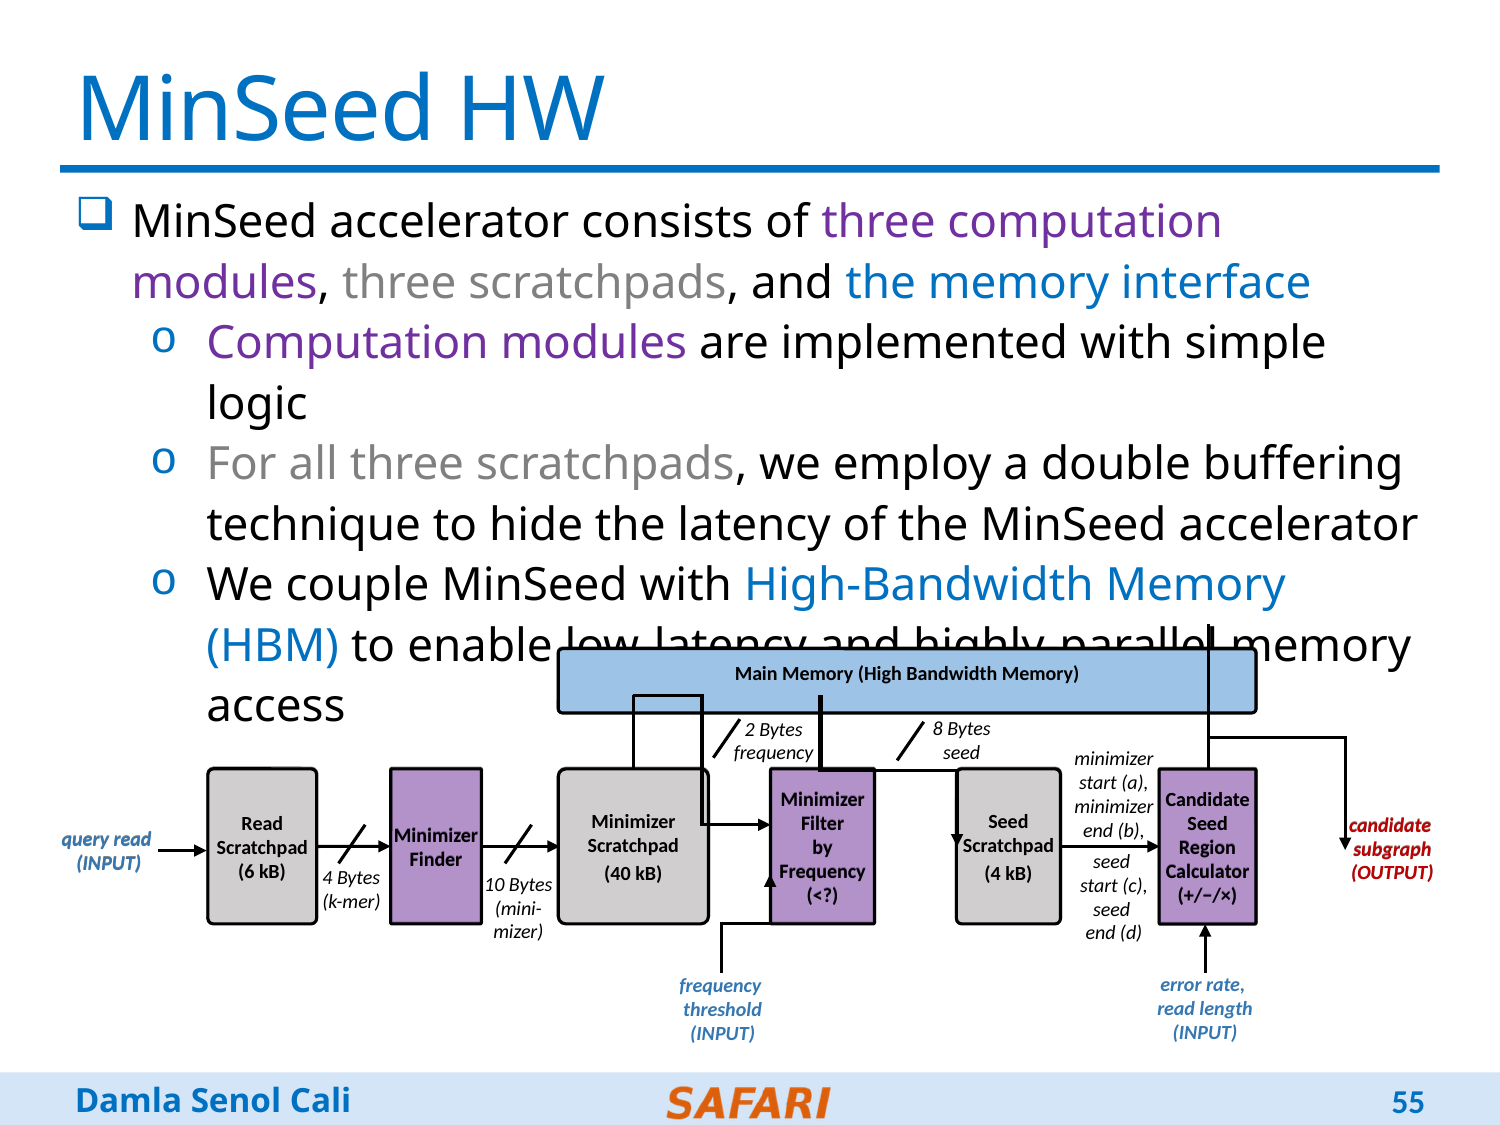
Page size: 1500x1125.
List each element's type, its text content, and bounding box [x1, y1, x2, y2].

text_box Minimizer Filter by Frequency (<?) [770, 775, 875, 924]
text_box candidate subgraph (OUTPUT) [1333, 797, 1452, 899]
text_box error rate, read length (INPUT) [1120, 954, 1291, 1061]
text_box Seed Scratchpad (4 kB) [956, 768, 1057, 924]
text_box minimizer start (a), minimizer end (b), seed start (c), seed end (d) [1054, 702, 1174, 987]
text_box Read Scratchpad (6 kB) [207, 768, 317, 924]
picture [665, 1078, 835, 1125]
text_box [819, 694, 958, 847]
text_box 2 Bytes frequency [779, 704, 816, 776]
text_box Main Memory (High Bandwidth Memory) [558, 648, 1203, 713]
text_box frequency threshold (INPUT) [617, 956, 829, 1062]
text_box Minimizer Finder [390, 768, 482, 924]
text_box 10 Bytes (mini-mizer) [473, 855, 564, 960]
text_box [696, 898, 796, 949]
title MinSeed HW [60, 42, 1440, 166]
text_box query read (INPUT) [48, 814, 170, 887]
text_box Minimizer Scratchpad (40 kB) [558, 768, 709, 924]
text_box MinSeed accelerator consists of three computation modules, three scratchpads, and the memory interface Computation modules are implemented with simple logic For all three scratchpads, we employ a double buffering technique to hide the latency of the MinSeed accelerator We couple MinSeed with High-Bandwidth Memory (HBM) to enable low-latency and highly-parallel memory access [60, 179, 1440, 739]
slide_number 55 [1233, 1077, 1440, 1123]
text_box Candidate Seed Region Calculator (+/−/×) [1170, 769, 1257, 925]
text_box 8 Bytes seed [966, 703, 1017, 776]
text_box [1207, 624, 1346, 851]
text_box 4 Bytes (k-mer) [312, 855, 391, 925]
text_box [338, 824, 366, 864]
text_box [632, 694, 772, 826]
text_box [504, 824, 532, 864]
